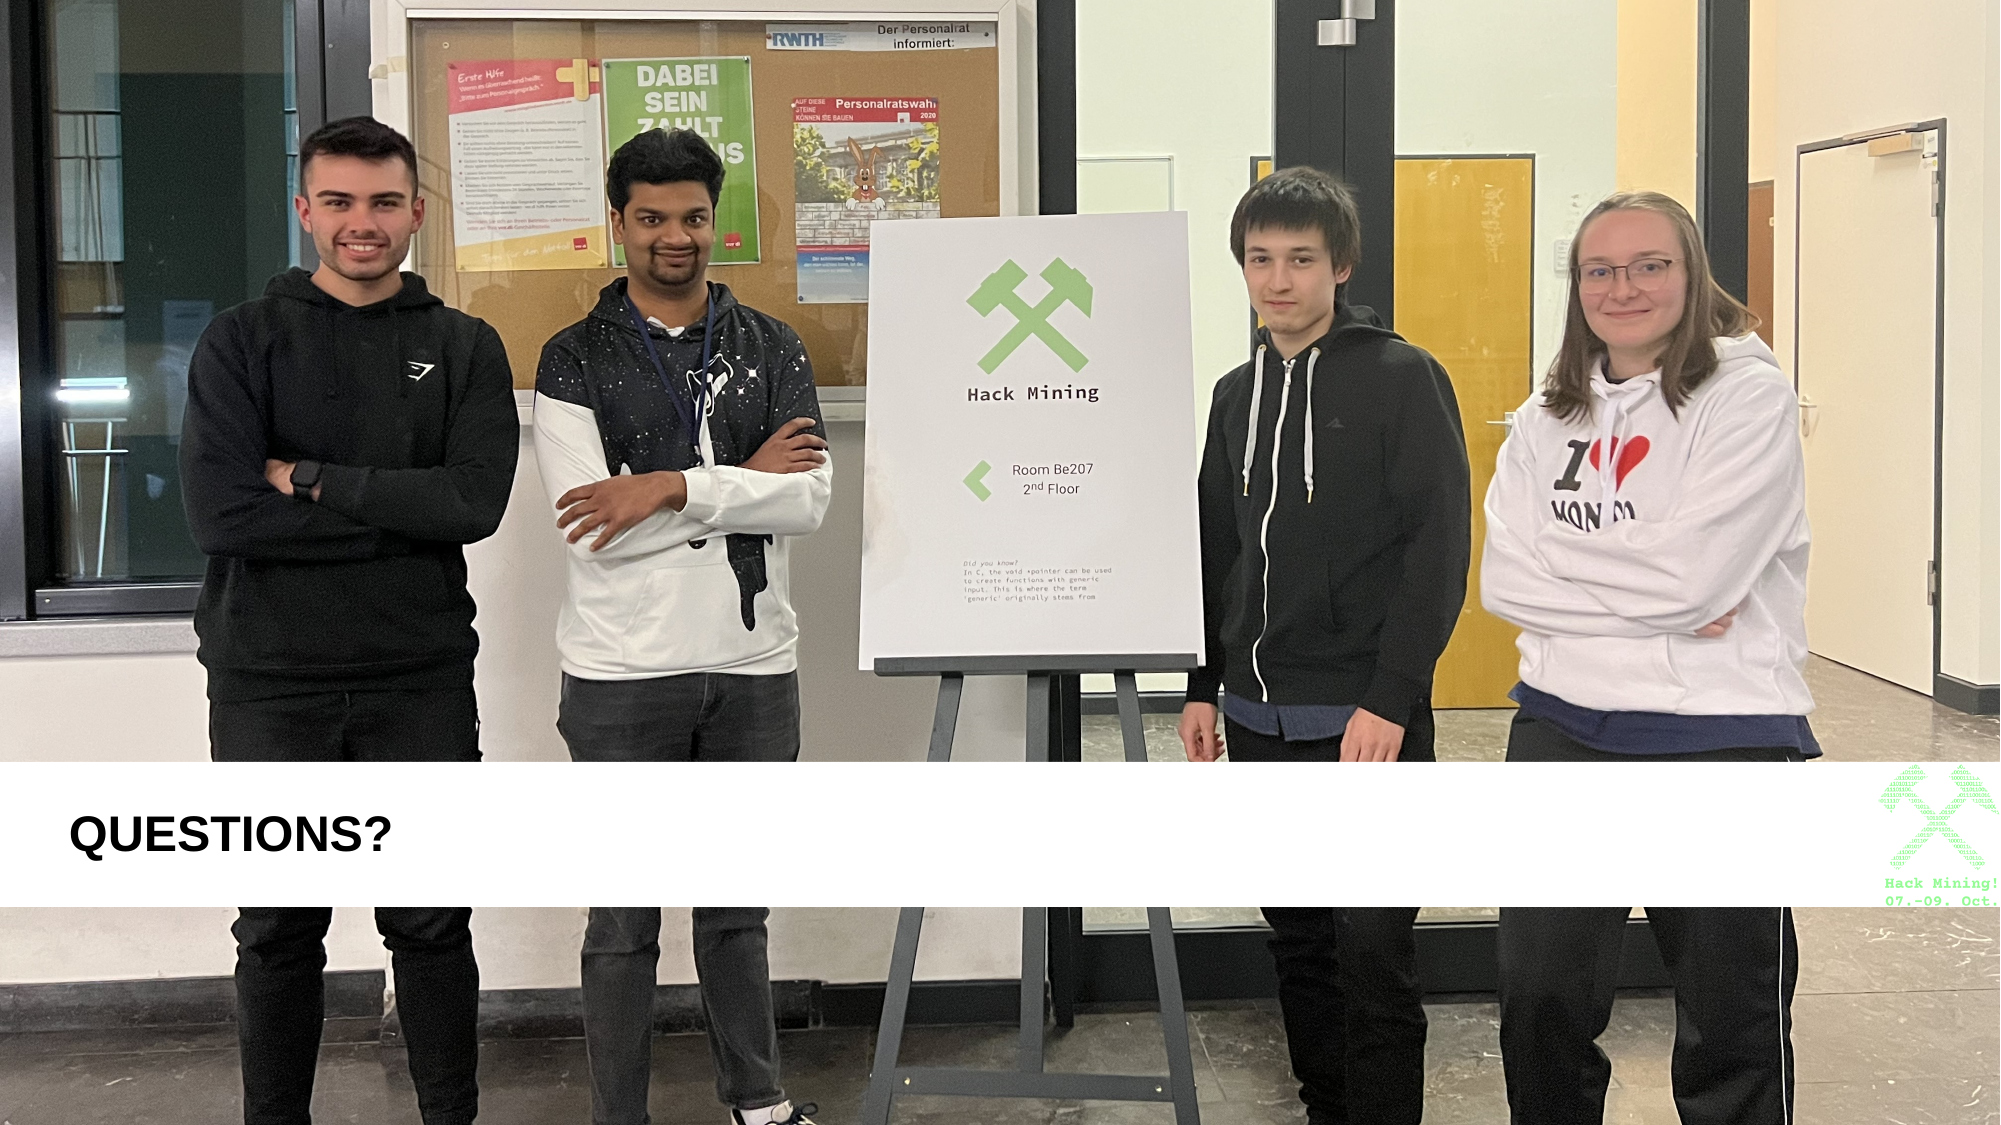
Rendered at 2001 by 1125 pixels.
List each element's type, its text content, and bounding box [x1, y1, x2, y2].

title questions? [54, 778, 1252, 892]
picture [0, 763, 2000, 1125]
picture [0, 0, 2000, 761]
